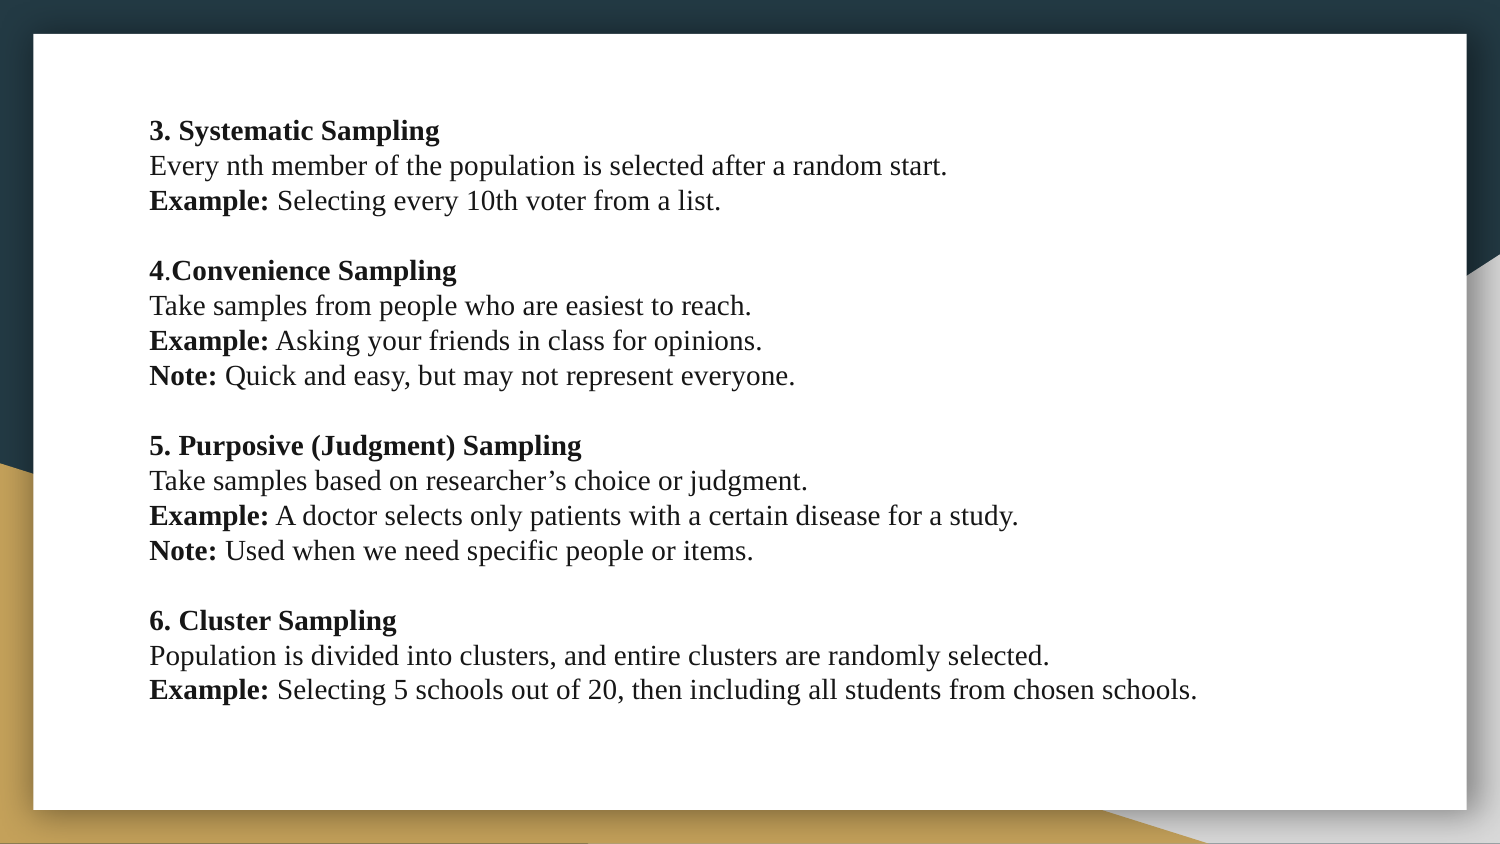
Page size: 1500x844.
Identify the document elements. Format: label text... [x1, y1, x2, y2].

title 3. Systematic Sampling Every nth member of the population is selected after a random start. Example: Selecting every 10th voter from a list. 4.Convenience Sampling Take samples from people who are easiest to reach. Example: Asking your friends in class for opinions. Note: Quick and easy, but may not represent everyone. 5. Purposive (Judgment) Sampling Take samples based on researcher’s choice or judgment. Example: A doctor selects only patients with a certain disease for a study. Note: Used when we need specific people or items. 6. Cluster Sampling Population is divided into clusters, and entire clusters are randomly selected. Example: Selecting 5 schools out of 20, then including all students from chosen schools. [134, 96, 1305, 748]
